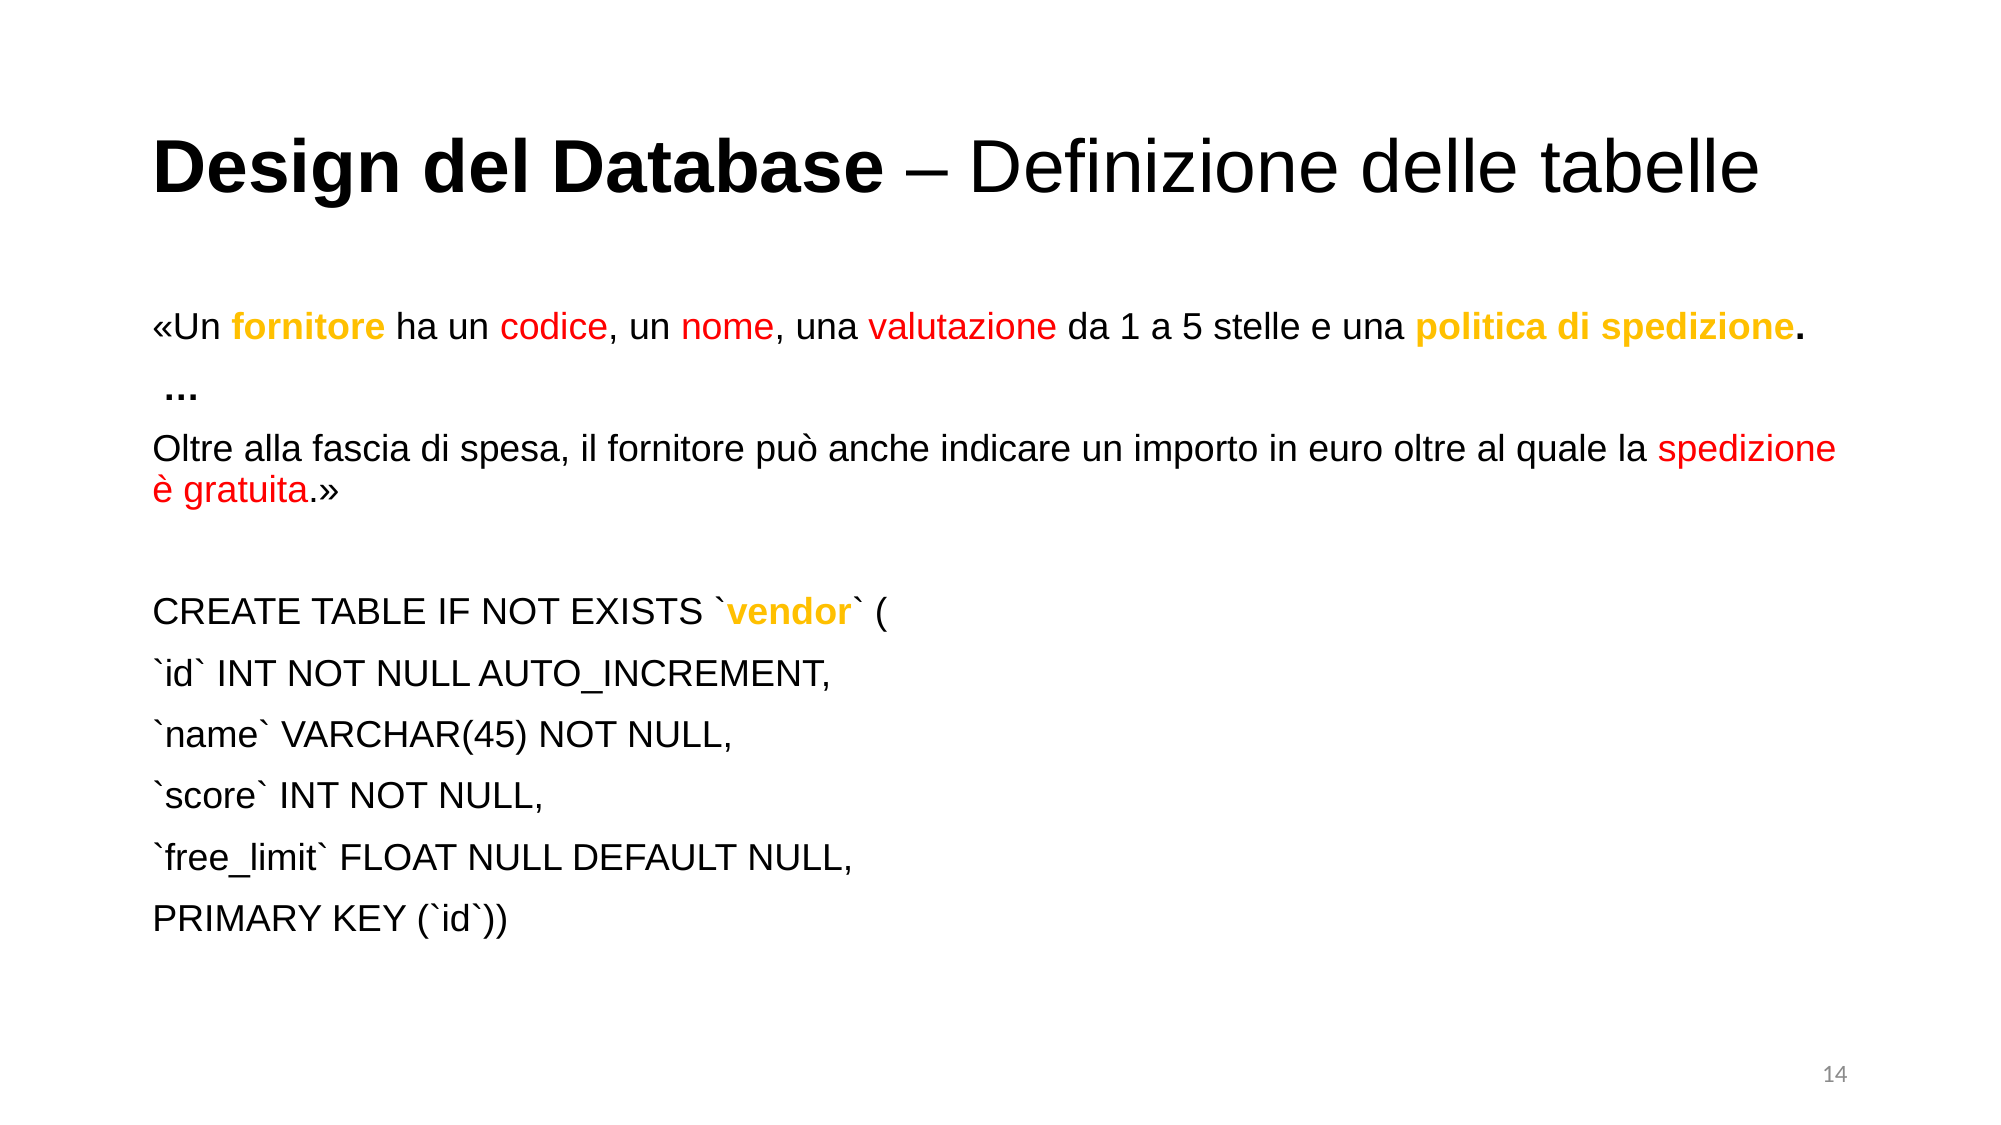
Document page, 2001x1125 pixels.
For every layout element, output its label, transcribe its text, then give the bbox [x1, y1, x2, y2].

text_box «Un fornitore ha un codice, un nome, una valutazione da 1 a 5 stelle e una politica di spedizione. … Oltre alla fascia di spesa, il fornitore può anche indicare un importo in euro oltre al quale la spedizione è gratuita.» CREATE TABLE IF NOT EXISTS `vendor` ( `id` INT NOT NULL AUTO_INCREMENT, `name` VARCHAR(45) NOT NULL, `score` INT NOT NULL, `free_limit` FLOAT NULL DEFAULT NULL, PRIMARY KEY (`id`)) [137, 299, 1863, 1014]
text_box Design del Database – Definizione delle tabelle [137, 59, 1863, 278]
text_box 14 [1412, 1042, 1863, 1103]
